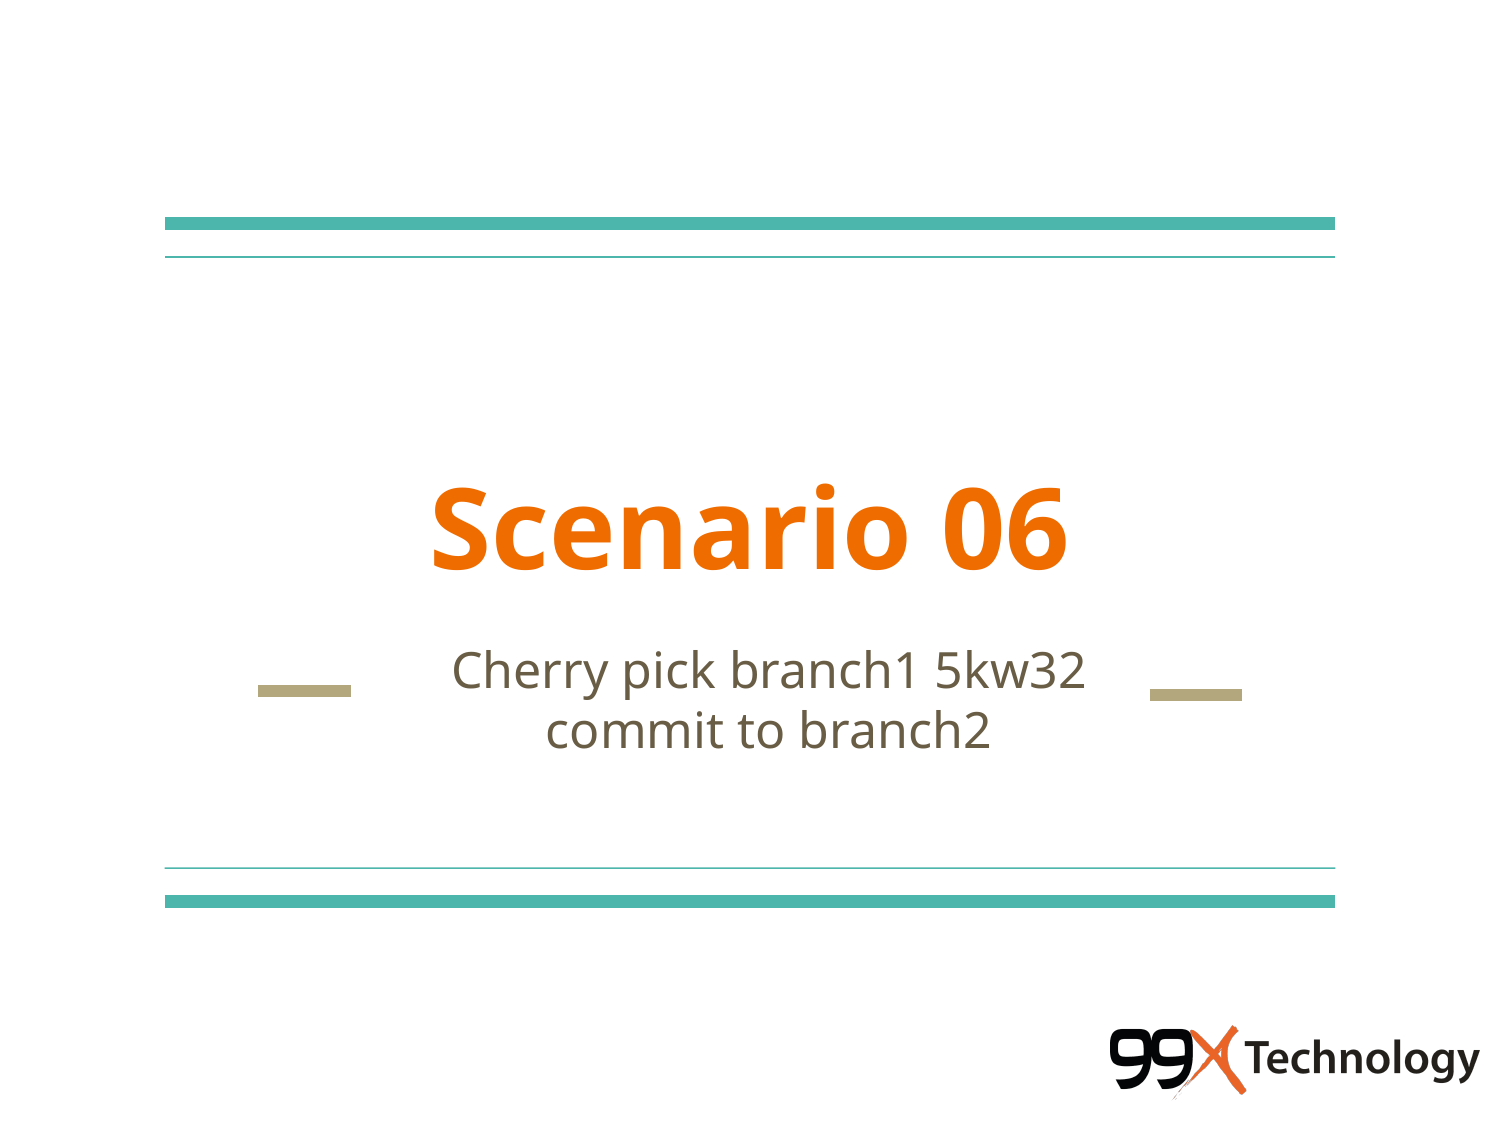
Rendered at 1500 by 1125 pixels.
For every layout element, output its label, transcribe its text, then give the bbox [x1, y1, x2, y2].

title Scenario 06 [164, 382, 1336, 608]
subtitle Cherry pick branch1 5kw32 commit to branch2 [350, 622, 1151, 798]
picture [1110, 1025, 1480, 1101]
